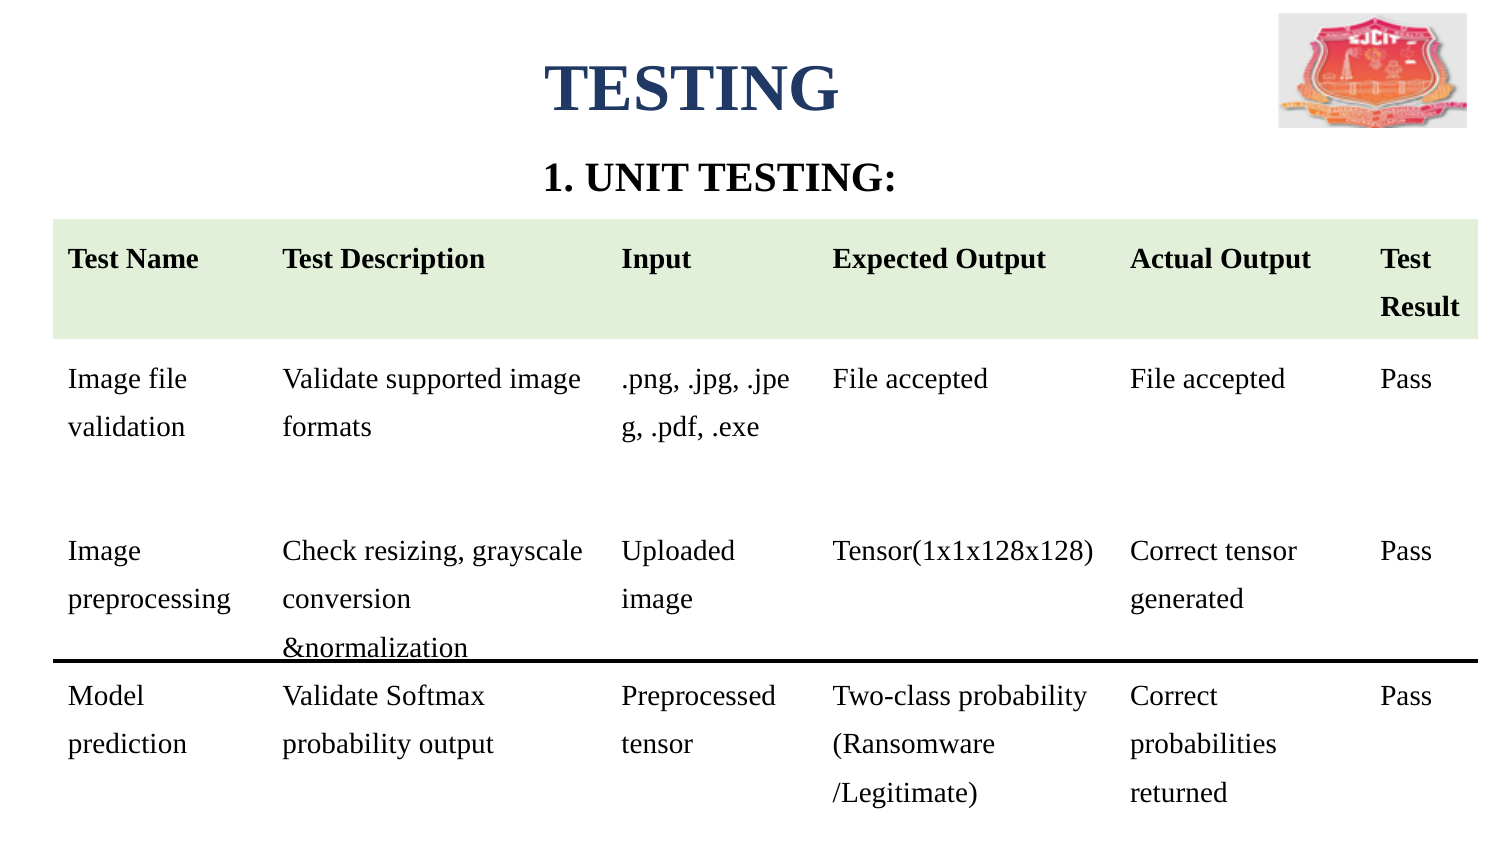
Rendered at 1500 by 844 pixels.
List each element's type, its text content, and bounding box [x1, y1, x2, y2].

table_cell Tensor(1x1x128x128) Two-class probability (Ransomware /Legitimate) [818, 511, 1115, 659]
table_cell Uploaded image Preprocessed tensor [606, 511, 818, 659]
table_cell Correct tensor generated Correct probabilities returned [1115, 511, 1365, 659]
text_box TESTING [52, 36, 1278, 117]
table_header Input [606, 219, 818, 339]
table_header Test Result [1365, 219, 1478, 339]
table_header Test Description [267, 219, 606, 339]
text_box 1. UNIT TESTING: [36, 117, 1404, 208]
table_header Actual Output [1115, 219, 1365, 339]
table_cell .png, .jpg, .jpeg, .pdf, .exe [606, 339, 818, 511]
table_cell Pass [1365, 339, 1478, 511]
table_header Test Name [53, 219, 267, 339]
table_cell File accepted [818, 339, 1115, 511]
table_cell Image preprocessing Model prediction [53, 511, 267, 659]
table_header Expected Output [818, 219, 1115, 339]
table_cell Tensor(1x1x128x128) Two-class probability (Ransomware /Legitimate) [818, 663, 1115, 841]
table_cell File accepted [1115, 339, 1365, 511]
table_cell Validate supported image formats [267, 339, 606, 511]
table_cell Image preprocessing Model prediction [53, 663, 267, 841]
table_cell Pass Pass [1365, 511, 1478, 659]
table_cell Correct tensor generated Correct probabilities returned [1115, 663, 1365, 841]
table_cell Check resizing, grayscale conversion &normalization Validate Softmax probability output [267, 663, 606, 841]
table_cell Image file validation [53, 339, 267, 511]
table_cell Uploaded image Preprocessed tensor [606, 663, 818, 841]
table_cell Pass Pass [1365, 663, 1478, 841]
table_cell Check resizing, grayscale conversion &normalization Validate Softmax probability output [267, 511, 606, 659]
picture [1278, 13, 1467, 128]
